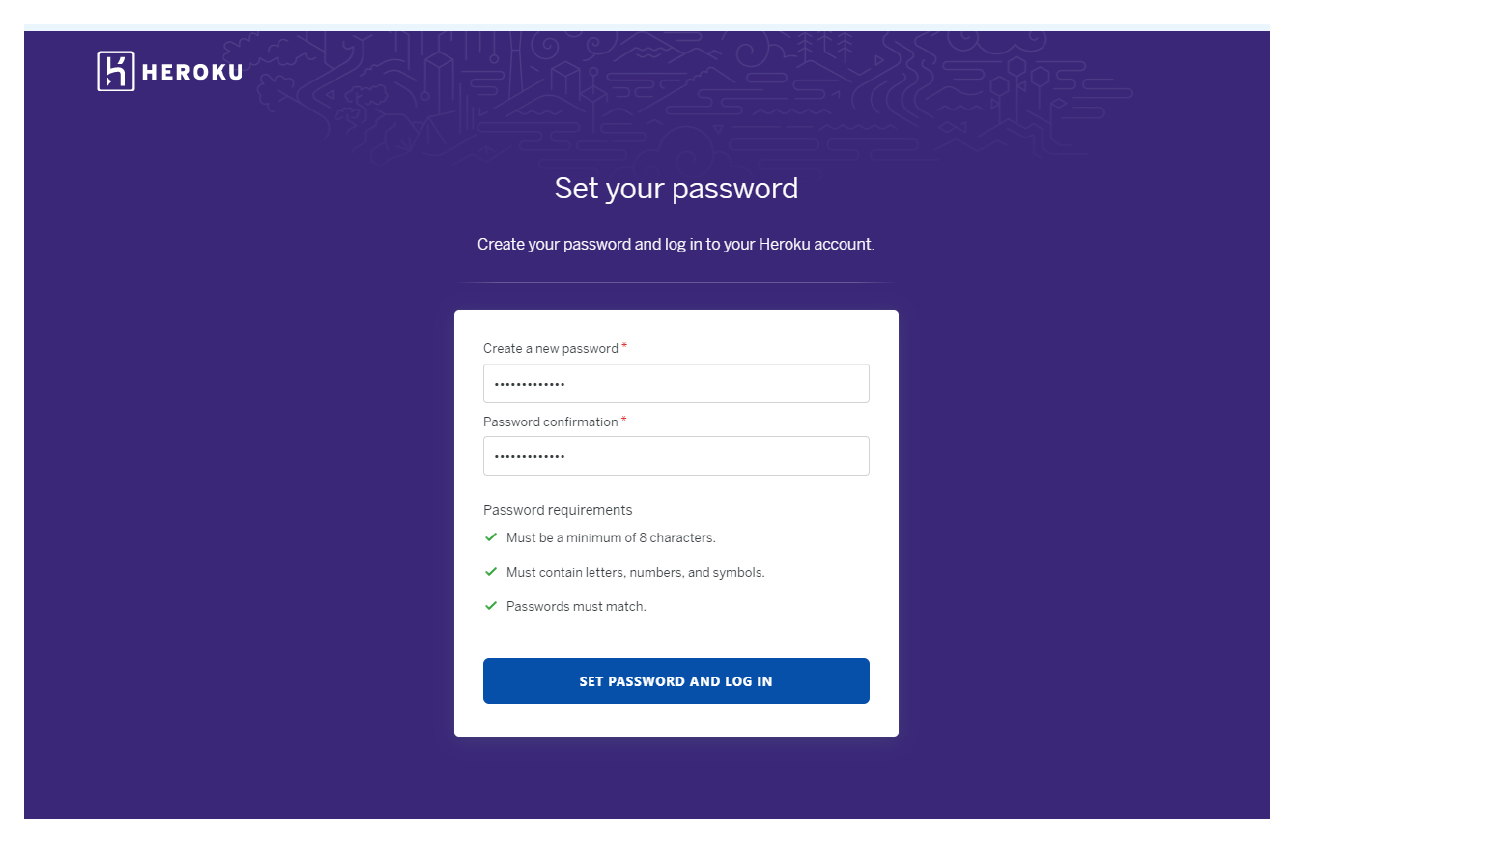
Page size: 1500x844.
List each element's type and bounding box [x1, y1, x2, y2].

picture [24, 24, 1270, 819]
